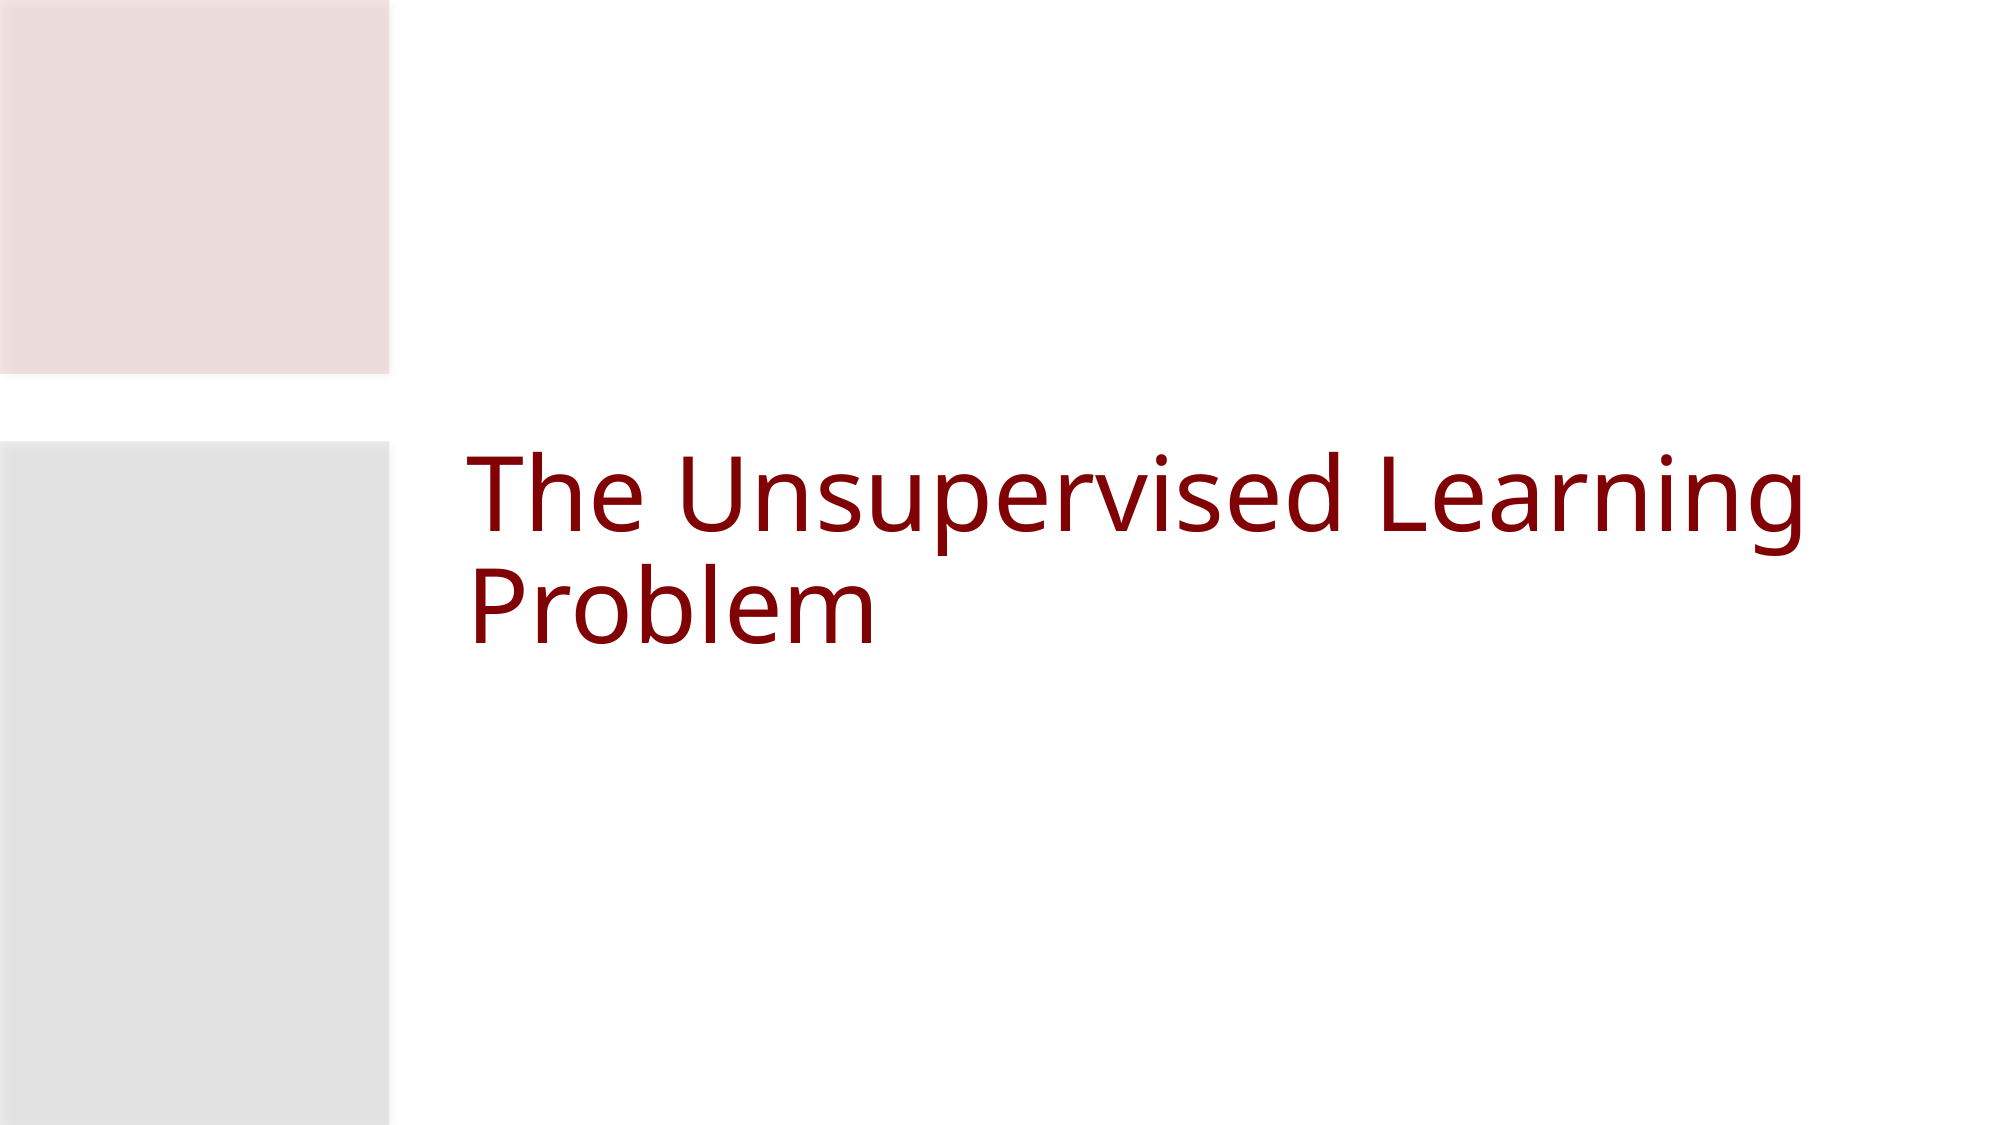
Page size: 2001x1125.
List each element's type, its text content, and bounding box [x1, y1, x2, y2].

title The Unsupervised Learning Problem [466, 441, 1918, 1010]
